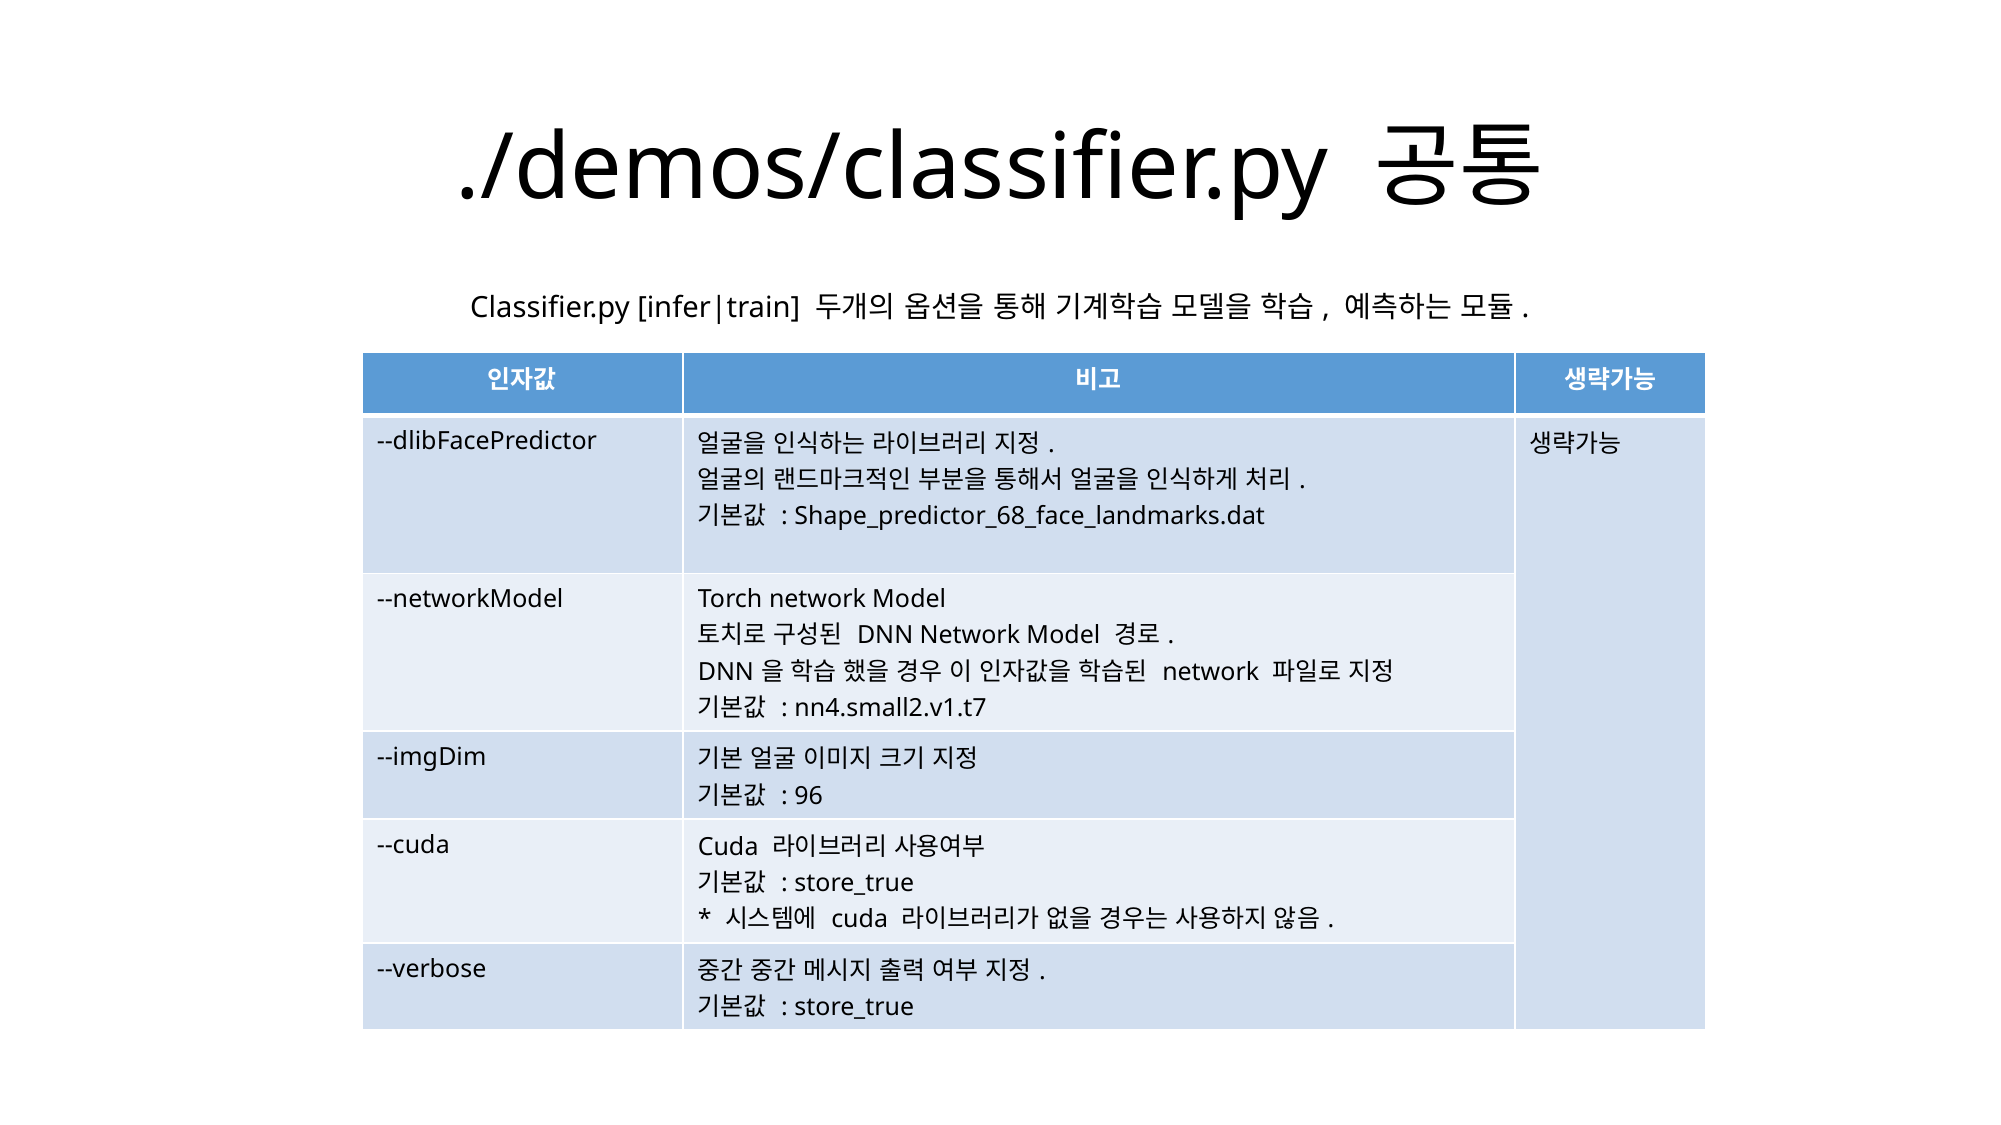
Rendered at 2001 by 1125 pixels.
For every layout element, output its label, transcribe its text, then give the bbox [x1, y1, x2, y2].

table_cell --verbose [363, 944, 682, 1029]
table_header 생략가능 [1516, 353, 1705, 413]
text_box Classifier.py [infer|train] 두개의 옵션을 통해 기계학습 모델을 학습, 예측하는 모듈. [455, 280, 1545, 331]
table_cell Cuda 라이브러리 사용여부 기본값 : store_true * 시스템에 cuda 라이브러리가 없을 경우는 사용하지 않음. [684, 820, 1514, 942]
table_cell 생략가능 [1516, 418, 1705, 1029]
table_cell --dlibFacePredictor [363, 418, 682, 573]
table_cell 얼굴을 인식하는 라이브러리 지정. 얼굴의 랜드마크적인 부분을 통해서 얼굴을 인식하게 처리. 기본값 : Shape_predictor_68_face_landmarks.dat [684, 418, 1514, 573]
table_header 비고 [684, 353, 1514, 413]
table_cell --imgDim [363, 732, 682, 818]
table_cell 중간 중간 메시지 출력 여부 지정. 기본값 : store_true [684, 944, 1514, 1029]
table_cell Torch network Model 토치로 구성된 DNN Network Model 경로. DNN을 학습 했을 경우 이 인자값을 학습된 network 파일로 지정 기본값 : nn4.small2.v1.t7 [684, 574, 1514, 730]
table_header 인자값 [363, 353, 682, 413]
table_cell 기본 얼굴 이미지 크기 지정 기본값 : 96 [684, 732, 1514, 818]
title ./demos/classifier.py 공통 [137, 59, 1863, 278]
table_cell --networkModel [363, 574, 682, 730]
table_cell --cuda [363, 820, 682, 942]
